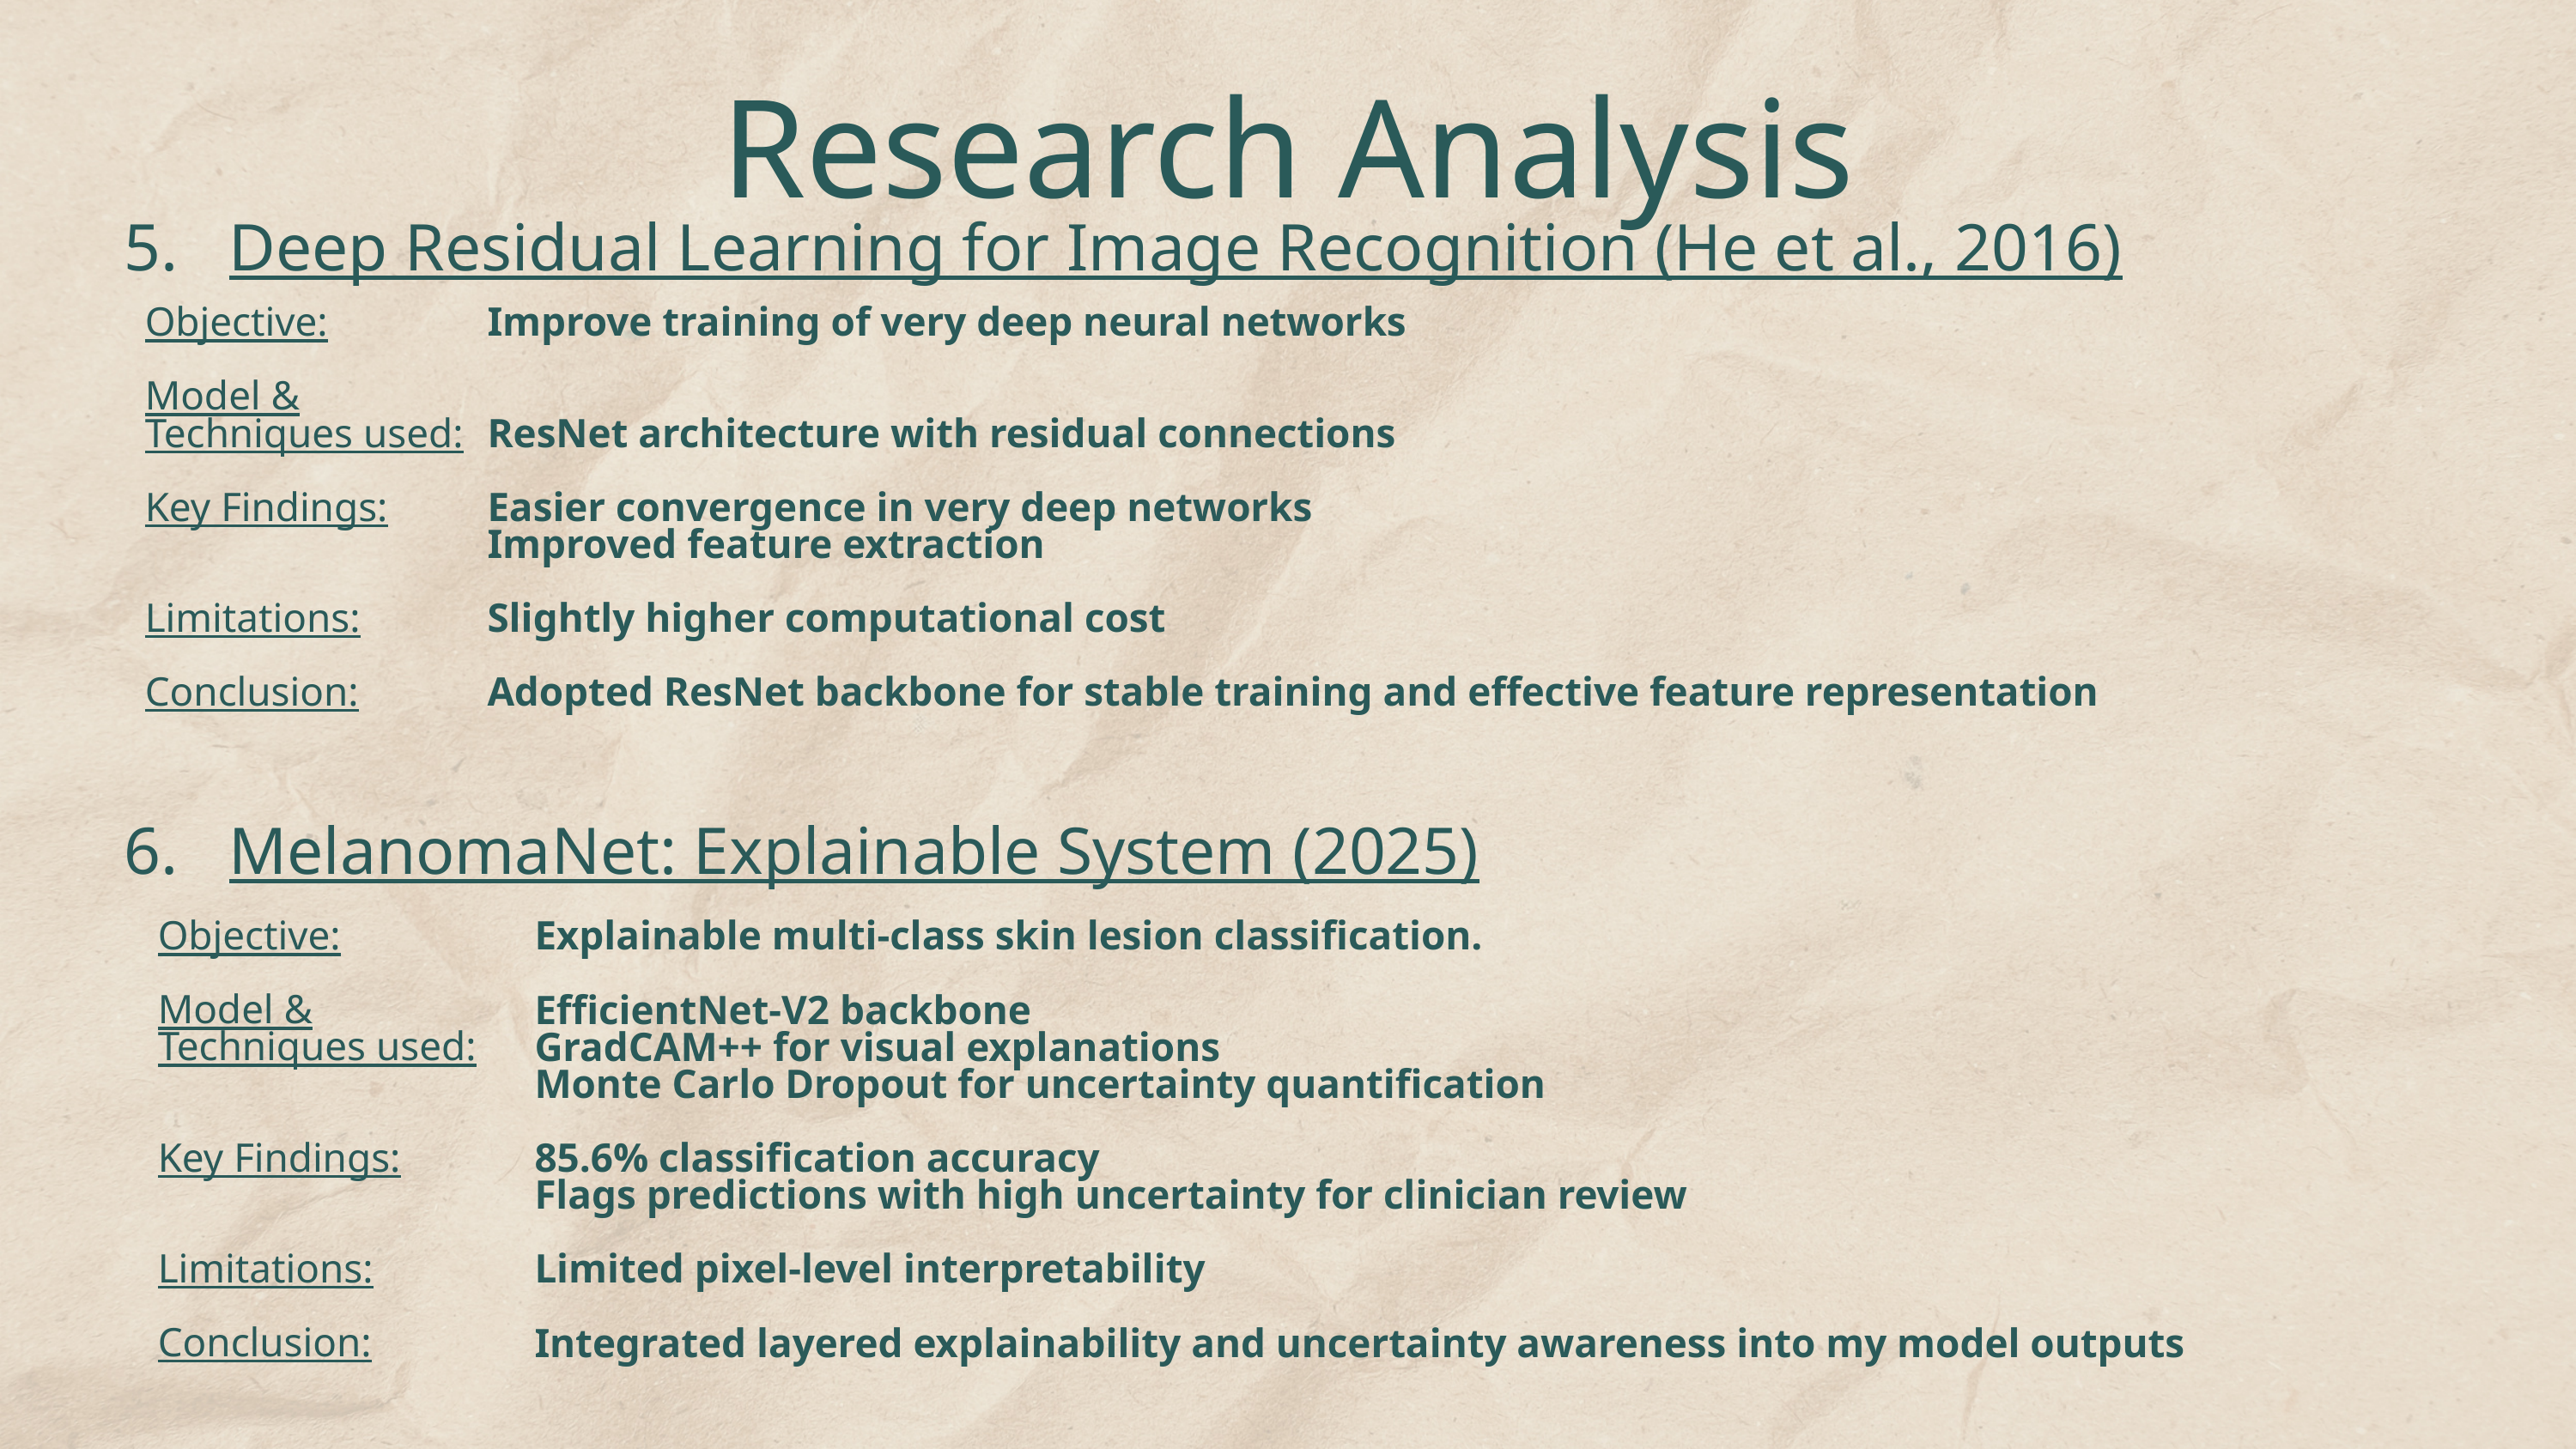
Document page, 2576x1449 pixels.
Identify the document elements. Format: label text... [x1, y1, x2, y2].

text_box Improve training of very deep neural networks ResNet architecture with residual connections Easier convergence in very deep networks Improved feature extraction Slightly higher computational cost Adopted ResNet backbone for stable training and effective feature representation [487, 306, 2385, 715]
text_box [0, 0, 2576, 1449]
text_box Deep Residual Learning for Image Recognition (He et al., 2016) [70, 193, 2265, 284]
text_box Objective: Model & Techniques used: Key Findings: Limitations: Conclusion: [157, 920, 488, 1365]
text_box Explainable multi-class skin lesion classification. EfficientNet-V2 backbone GradCAM++ for visual explanations Monte Carlo Dropout for uncertainty quantification 85.6% classification accuracy Flags predictions with high uncertainty for clinician review Limited pixel-level interpretability Integrated layered explainability and uncertainty awareness into my model outputs [534, 920, 2432, 1366]
text_box Research Analysis [472, 33, 2104, 193]
text_box Objective: Model & Techniques used: Key Findings: Limitations: Conclusion: [144, 306, 475, 714]
text_box MelanomaNet: Explainable System (2025) [70, 797, 2156, 888]
